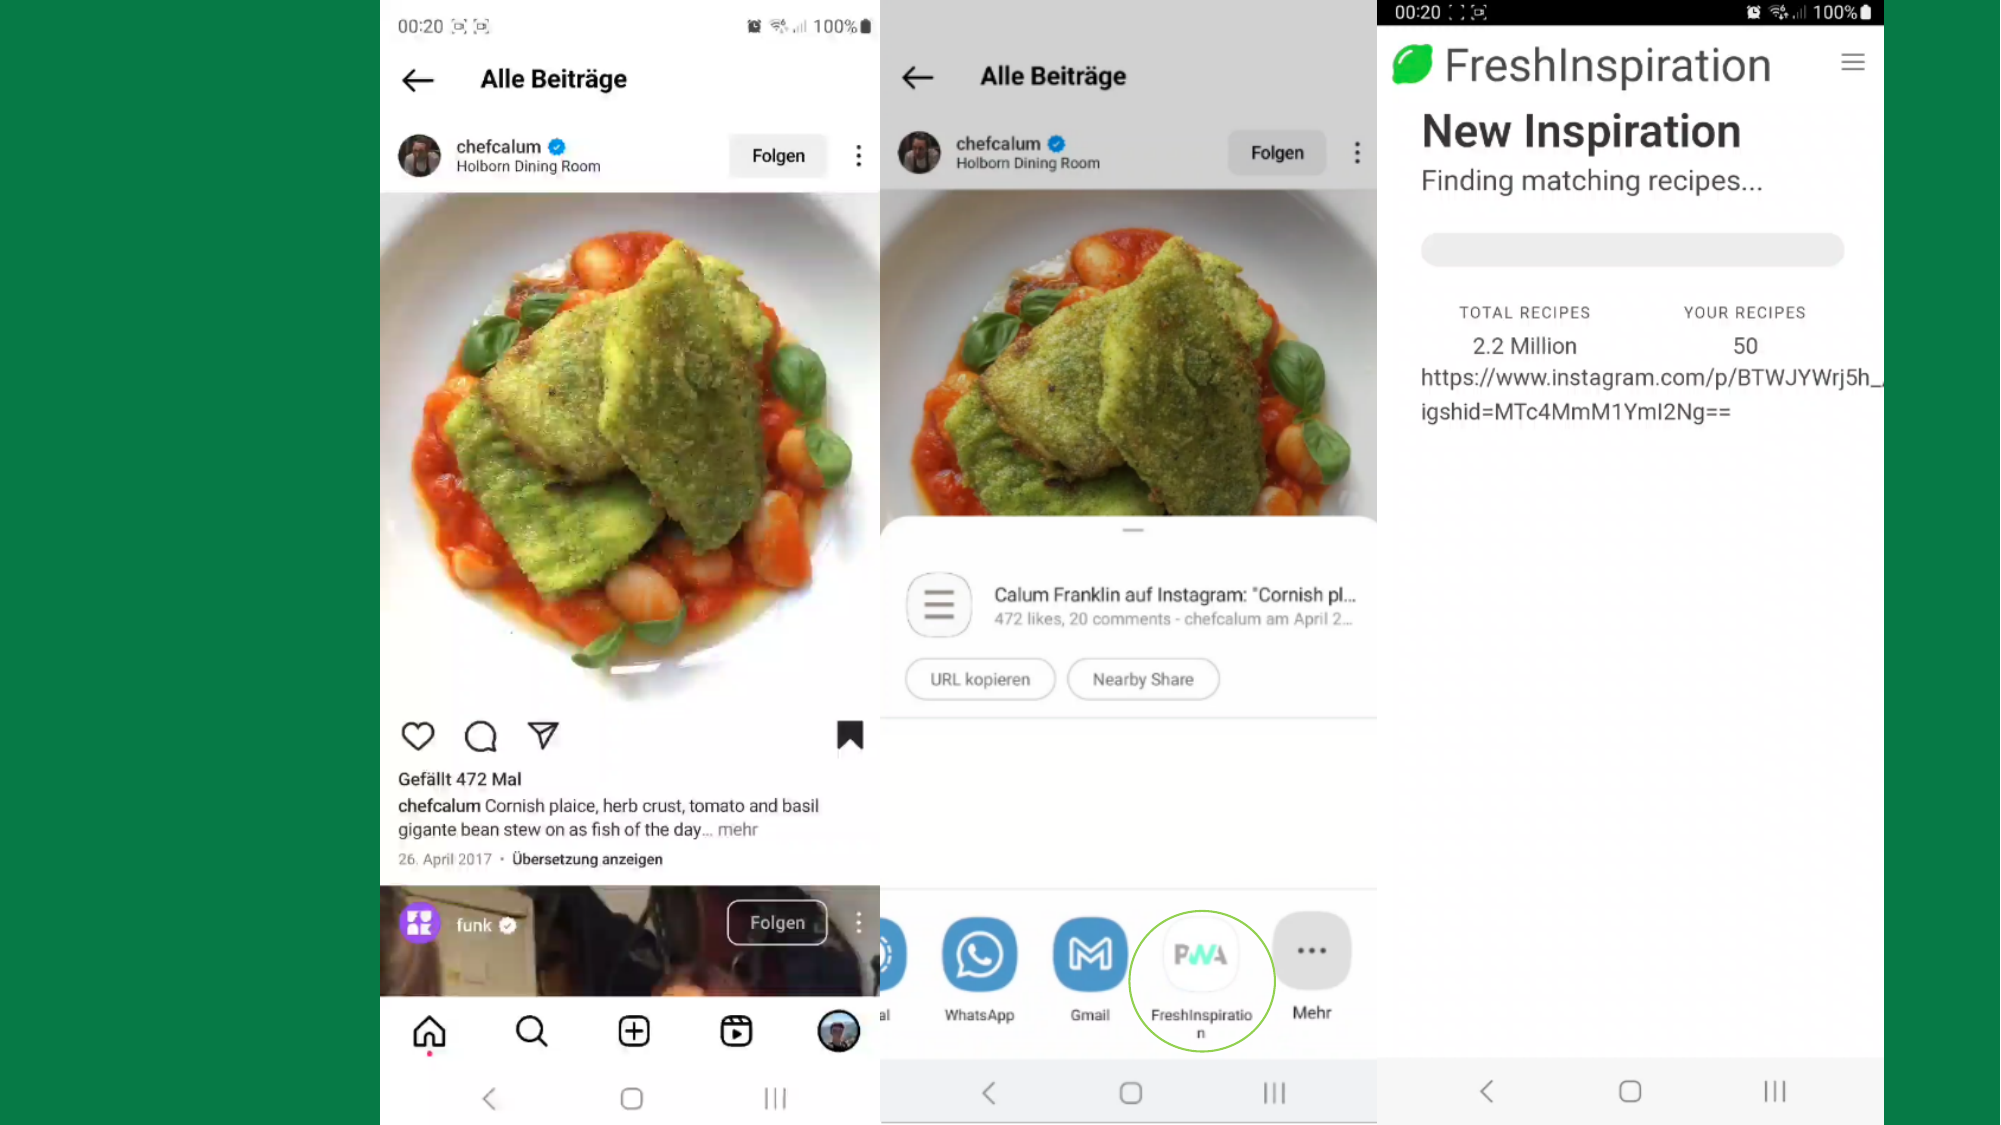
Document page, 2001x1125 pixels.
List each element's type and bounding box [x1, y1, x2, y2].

picture [380, 0, 1884, 1125]
